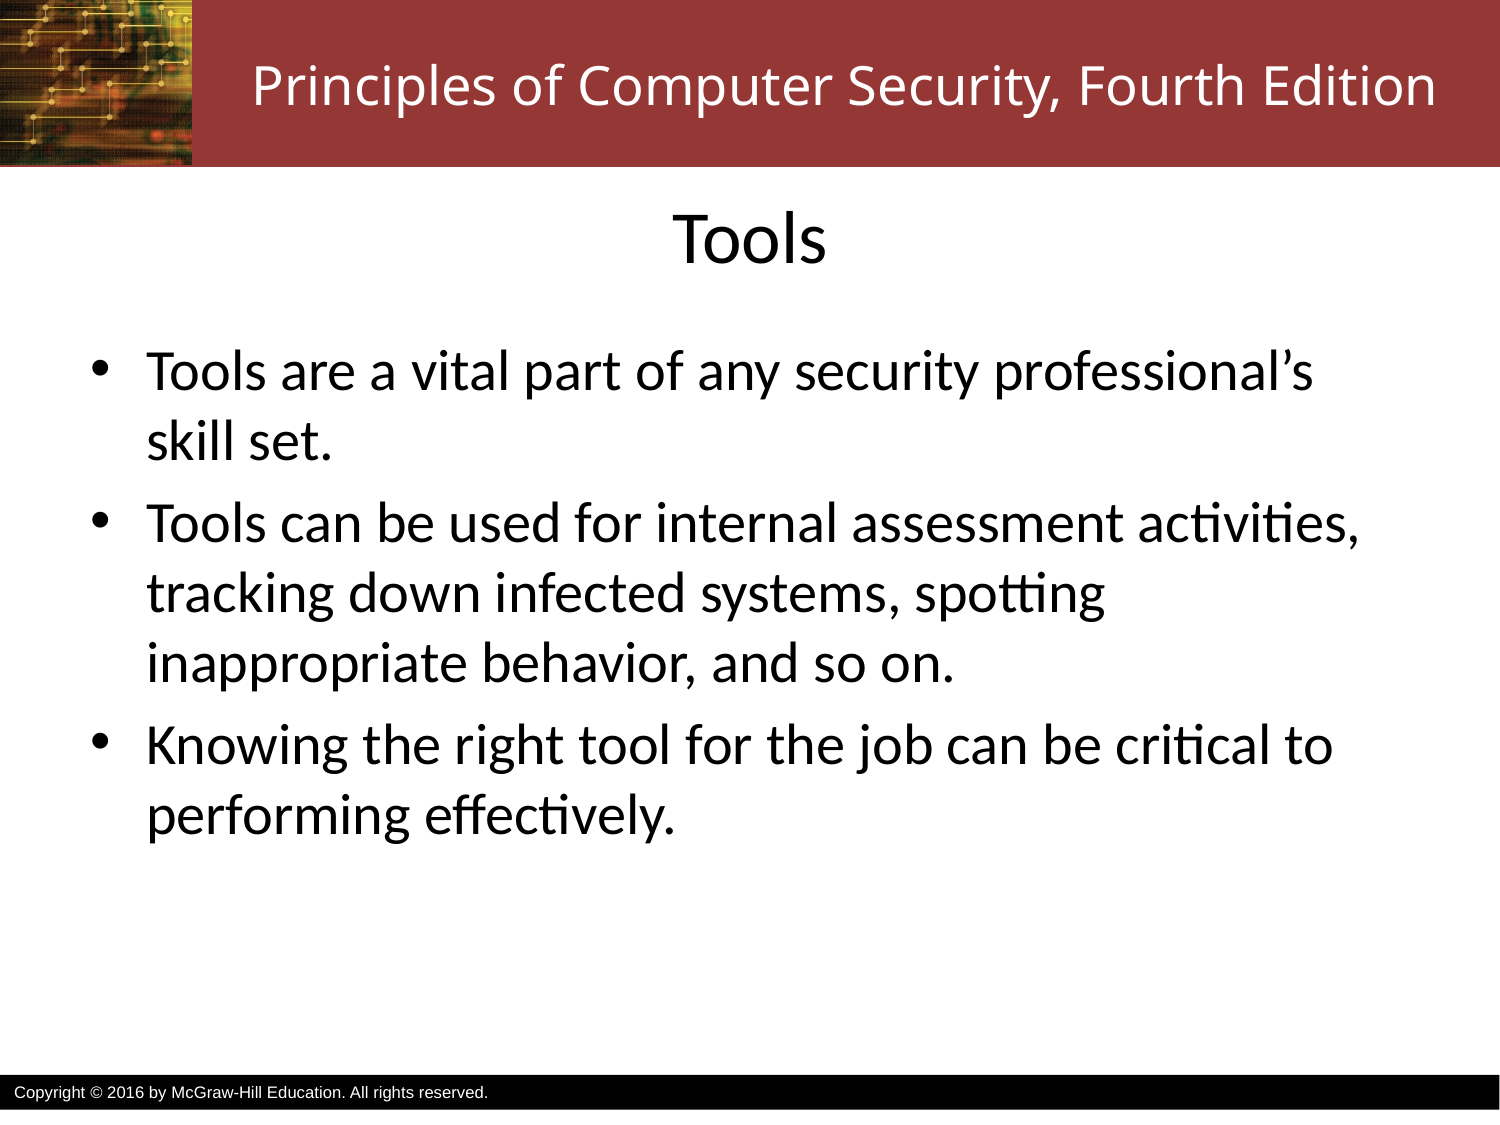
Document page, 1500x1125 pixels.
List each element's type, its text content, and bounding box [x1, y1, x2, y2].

list Tools are a vital part of any security professional’s skill set. Tools can be used for internal assessment activities, tracking down infected systems, spotting inappropriate behavior, and so on. Knowing the right tool for the job can be critical to performing effectively. [75, 324, 1425, 1005]
title Tools [75, 181, 1425, 324]
picture [0, 0, 192, 165]
